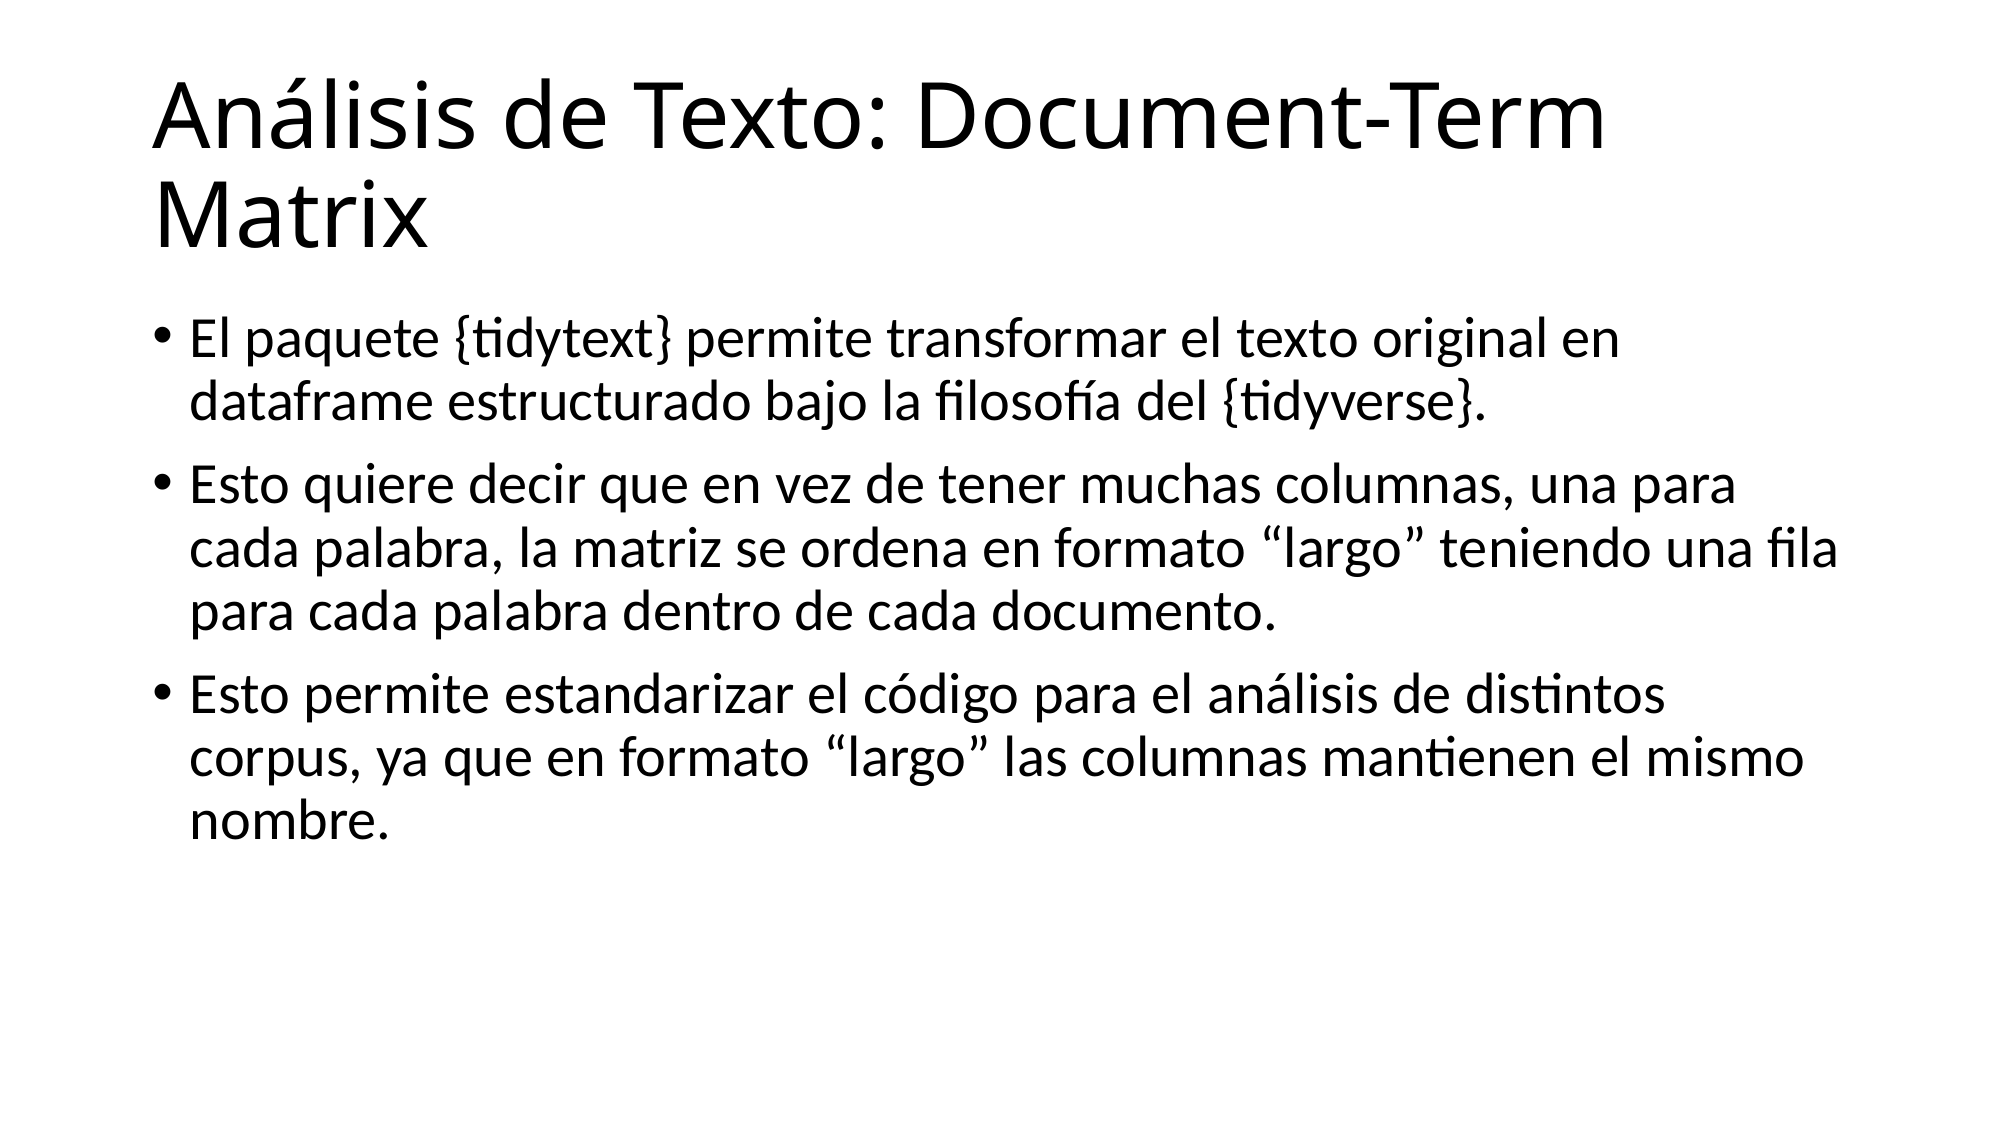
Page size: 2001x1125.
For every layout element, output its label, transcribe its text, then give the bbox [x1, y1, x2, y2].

list El paquete {tidytext} permite transformar el texto original en dataframe estructurado bajo la filosofía del {tidyverse}. Esto quiere decir que en vez de tener muchas columnas, una para cada palabra, la matriz se ordena en formato “largo” teniendo una fila para cada palabra dentro de cada documento. Esto permite estandarizar el código para el análisis de distintos corpus, ya que en formato “largo” las columnas mantienen el mismo nombre. [137, 299, 1863, 1014]
title Análisis de Texto: Document-Term Matrix [137, 59, 1863, 278]
